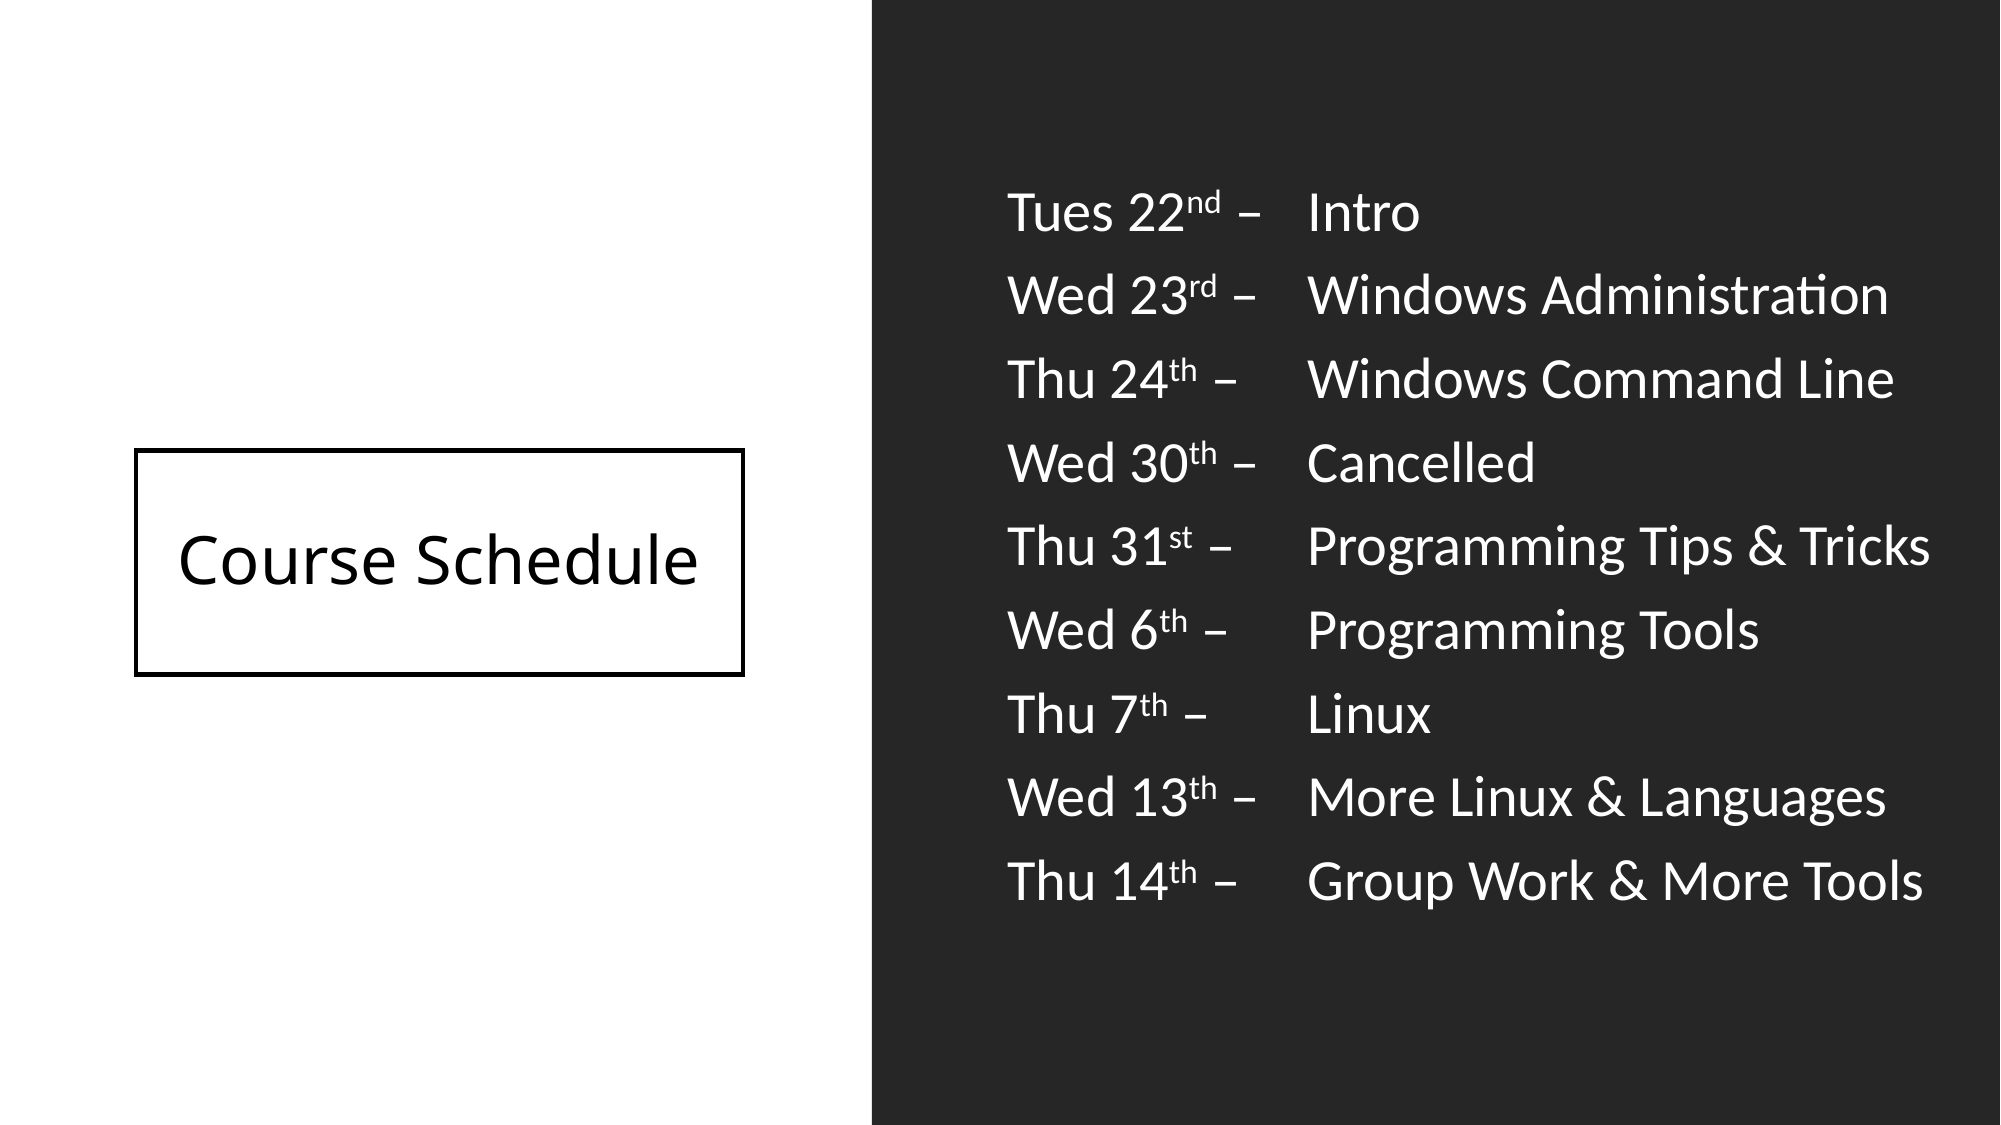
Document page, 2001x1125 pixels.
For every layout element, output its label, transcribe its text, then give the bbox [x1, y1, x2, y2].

list Tues 22nd – Intro Wed 23rd – Windows Administration Thu 24th – Windows Command Line Wed 30th – Cancelled Thu 31st – Programming Tips & Tricks Wed 6th – Programming Tools Thu 7th – Linux Wed 13th – More Linux & Languages Thu 14th – Group Work & More Tools [992, 131, 2000, 1047]
title Course Schedule [136, 450, 743, 675]
text_box [871, 0, 2000, 1125]
